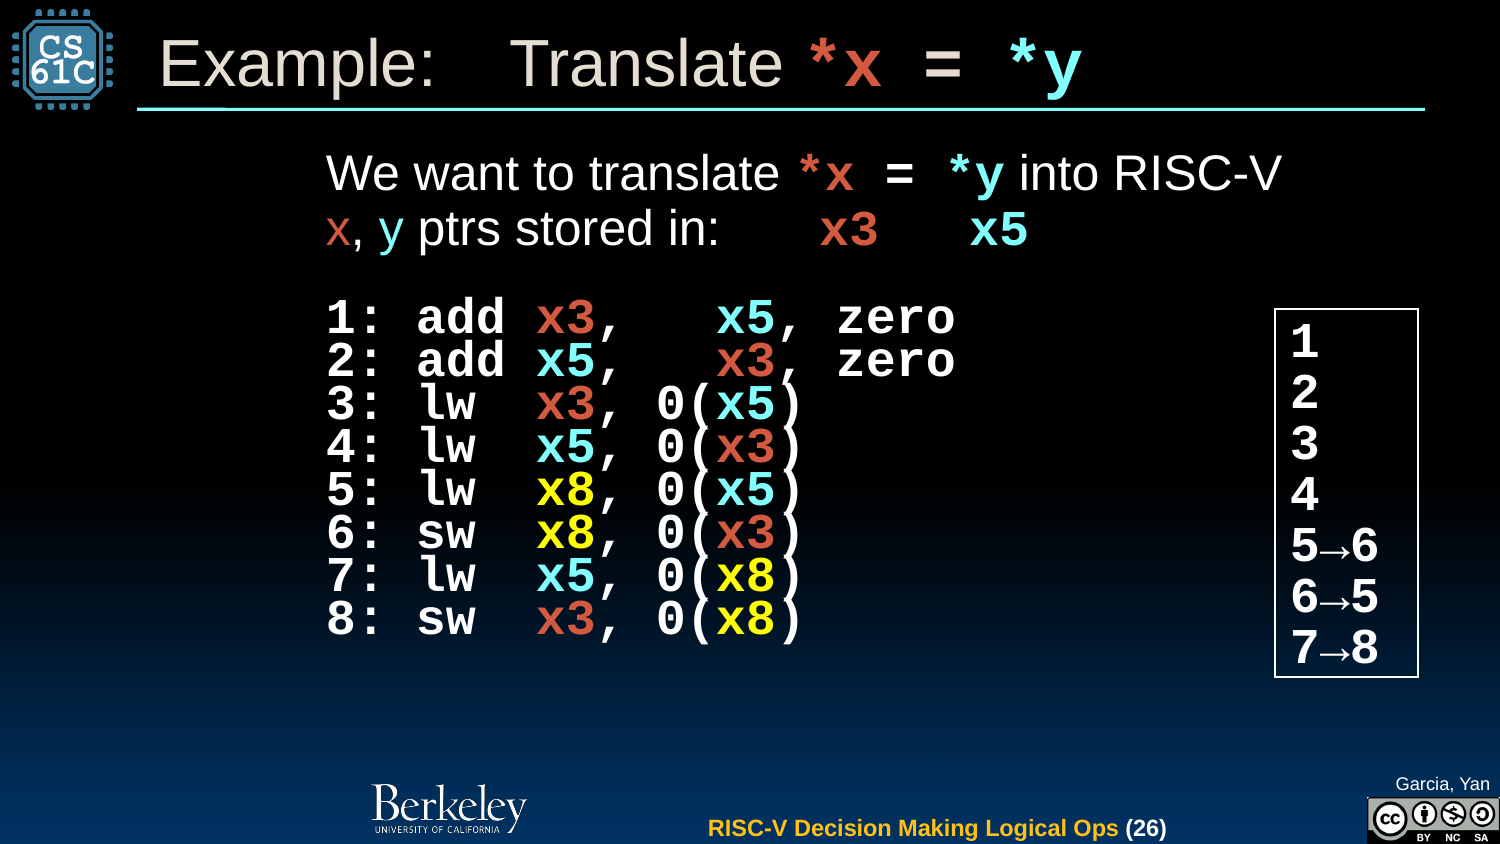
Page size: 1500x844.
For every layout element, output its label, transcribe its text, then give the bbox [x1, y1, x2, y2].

text_box 1 2 3 4 5→6 6→5 7→8 [1275, 309, 1418, 677]
picture [0, 0, 1500, 844]
title Example: Translate *x = *y [137, 9, 1430, 104]
text_box We want to translate *x = *y into RISC-V x, y ptrs stored in: x3 x5 1: add x3, x5, zero 2: add x5, x3, zero 3: lw x3, 0(x5) 4: lw x5, 0(x3) 5: lw x8, 0(x5) 6: sw x8, 0(x3) 7: lw x5, 0(x8) 8: sw x3, 0(x8) [292, 146, 1430, 736]
